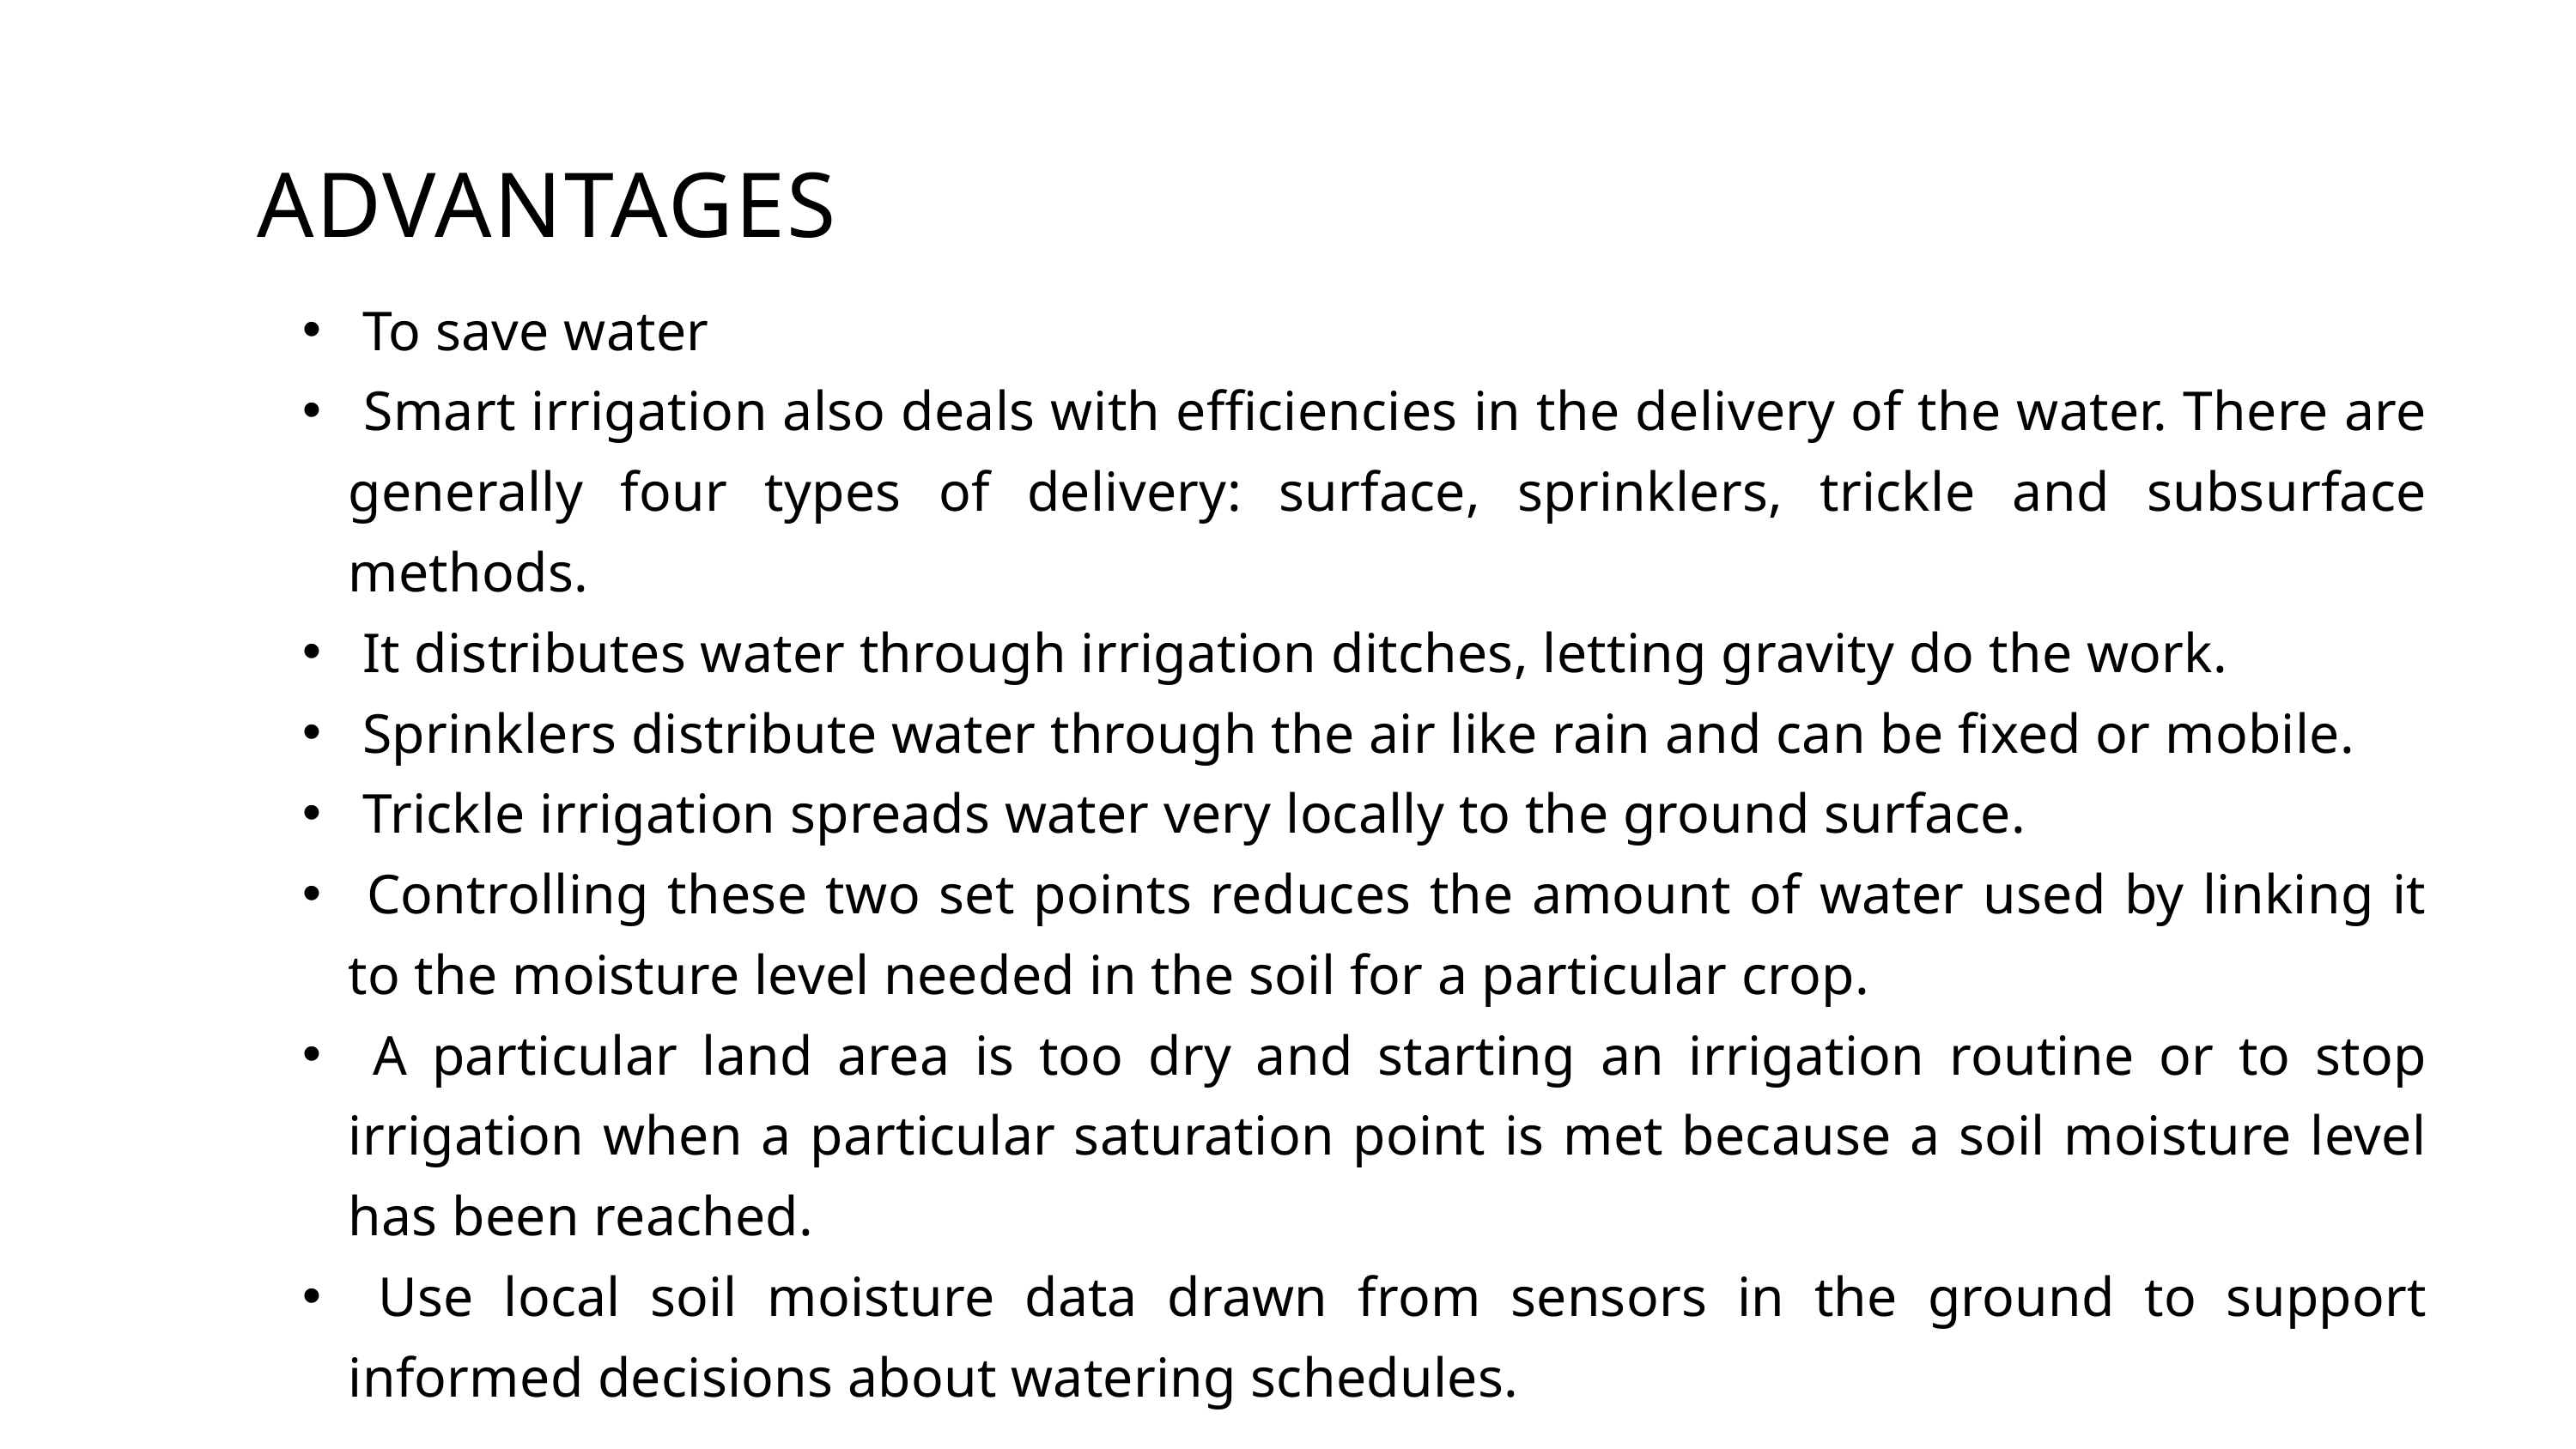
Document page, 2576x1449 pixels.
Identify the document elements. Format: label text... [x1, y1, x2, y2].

text_box ADVANTAGES [257, 130, 1805, 256]
text_box To save water Smart irrigation also deals with efficiencies in the delivery of the water. There are generally four types of delivery: surface, sprinklers, trickle and subsurface methods. It distributes water through irrigation ditches, letting gravity do the work. Sprinklers distribute water through the air like rain and can be fixed or mobile. Trickle irrigation spreads water very locally to the ground surface. Controlling these two set points reduces the amount of water used by linking it to the moisture level needed in the soil for a particular crop. A particular land area is too dry and starting an irrigation routine or to stop irrigation when a particular saturation point is met because a soil moisture level has been reached. Use local soil moisture data drawn from sensors in the ground to support informed decisions about watering schedules. [257, 280, 2432, 1408]
